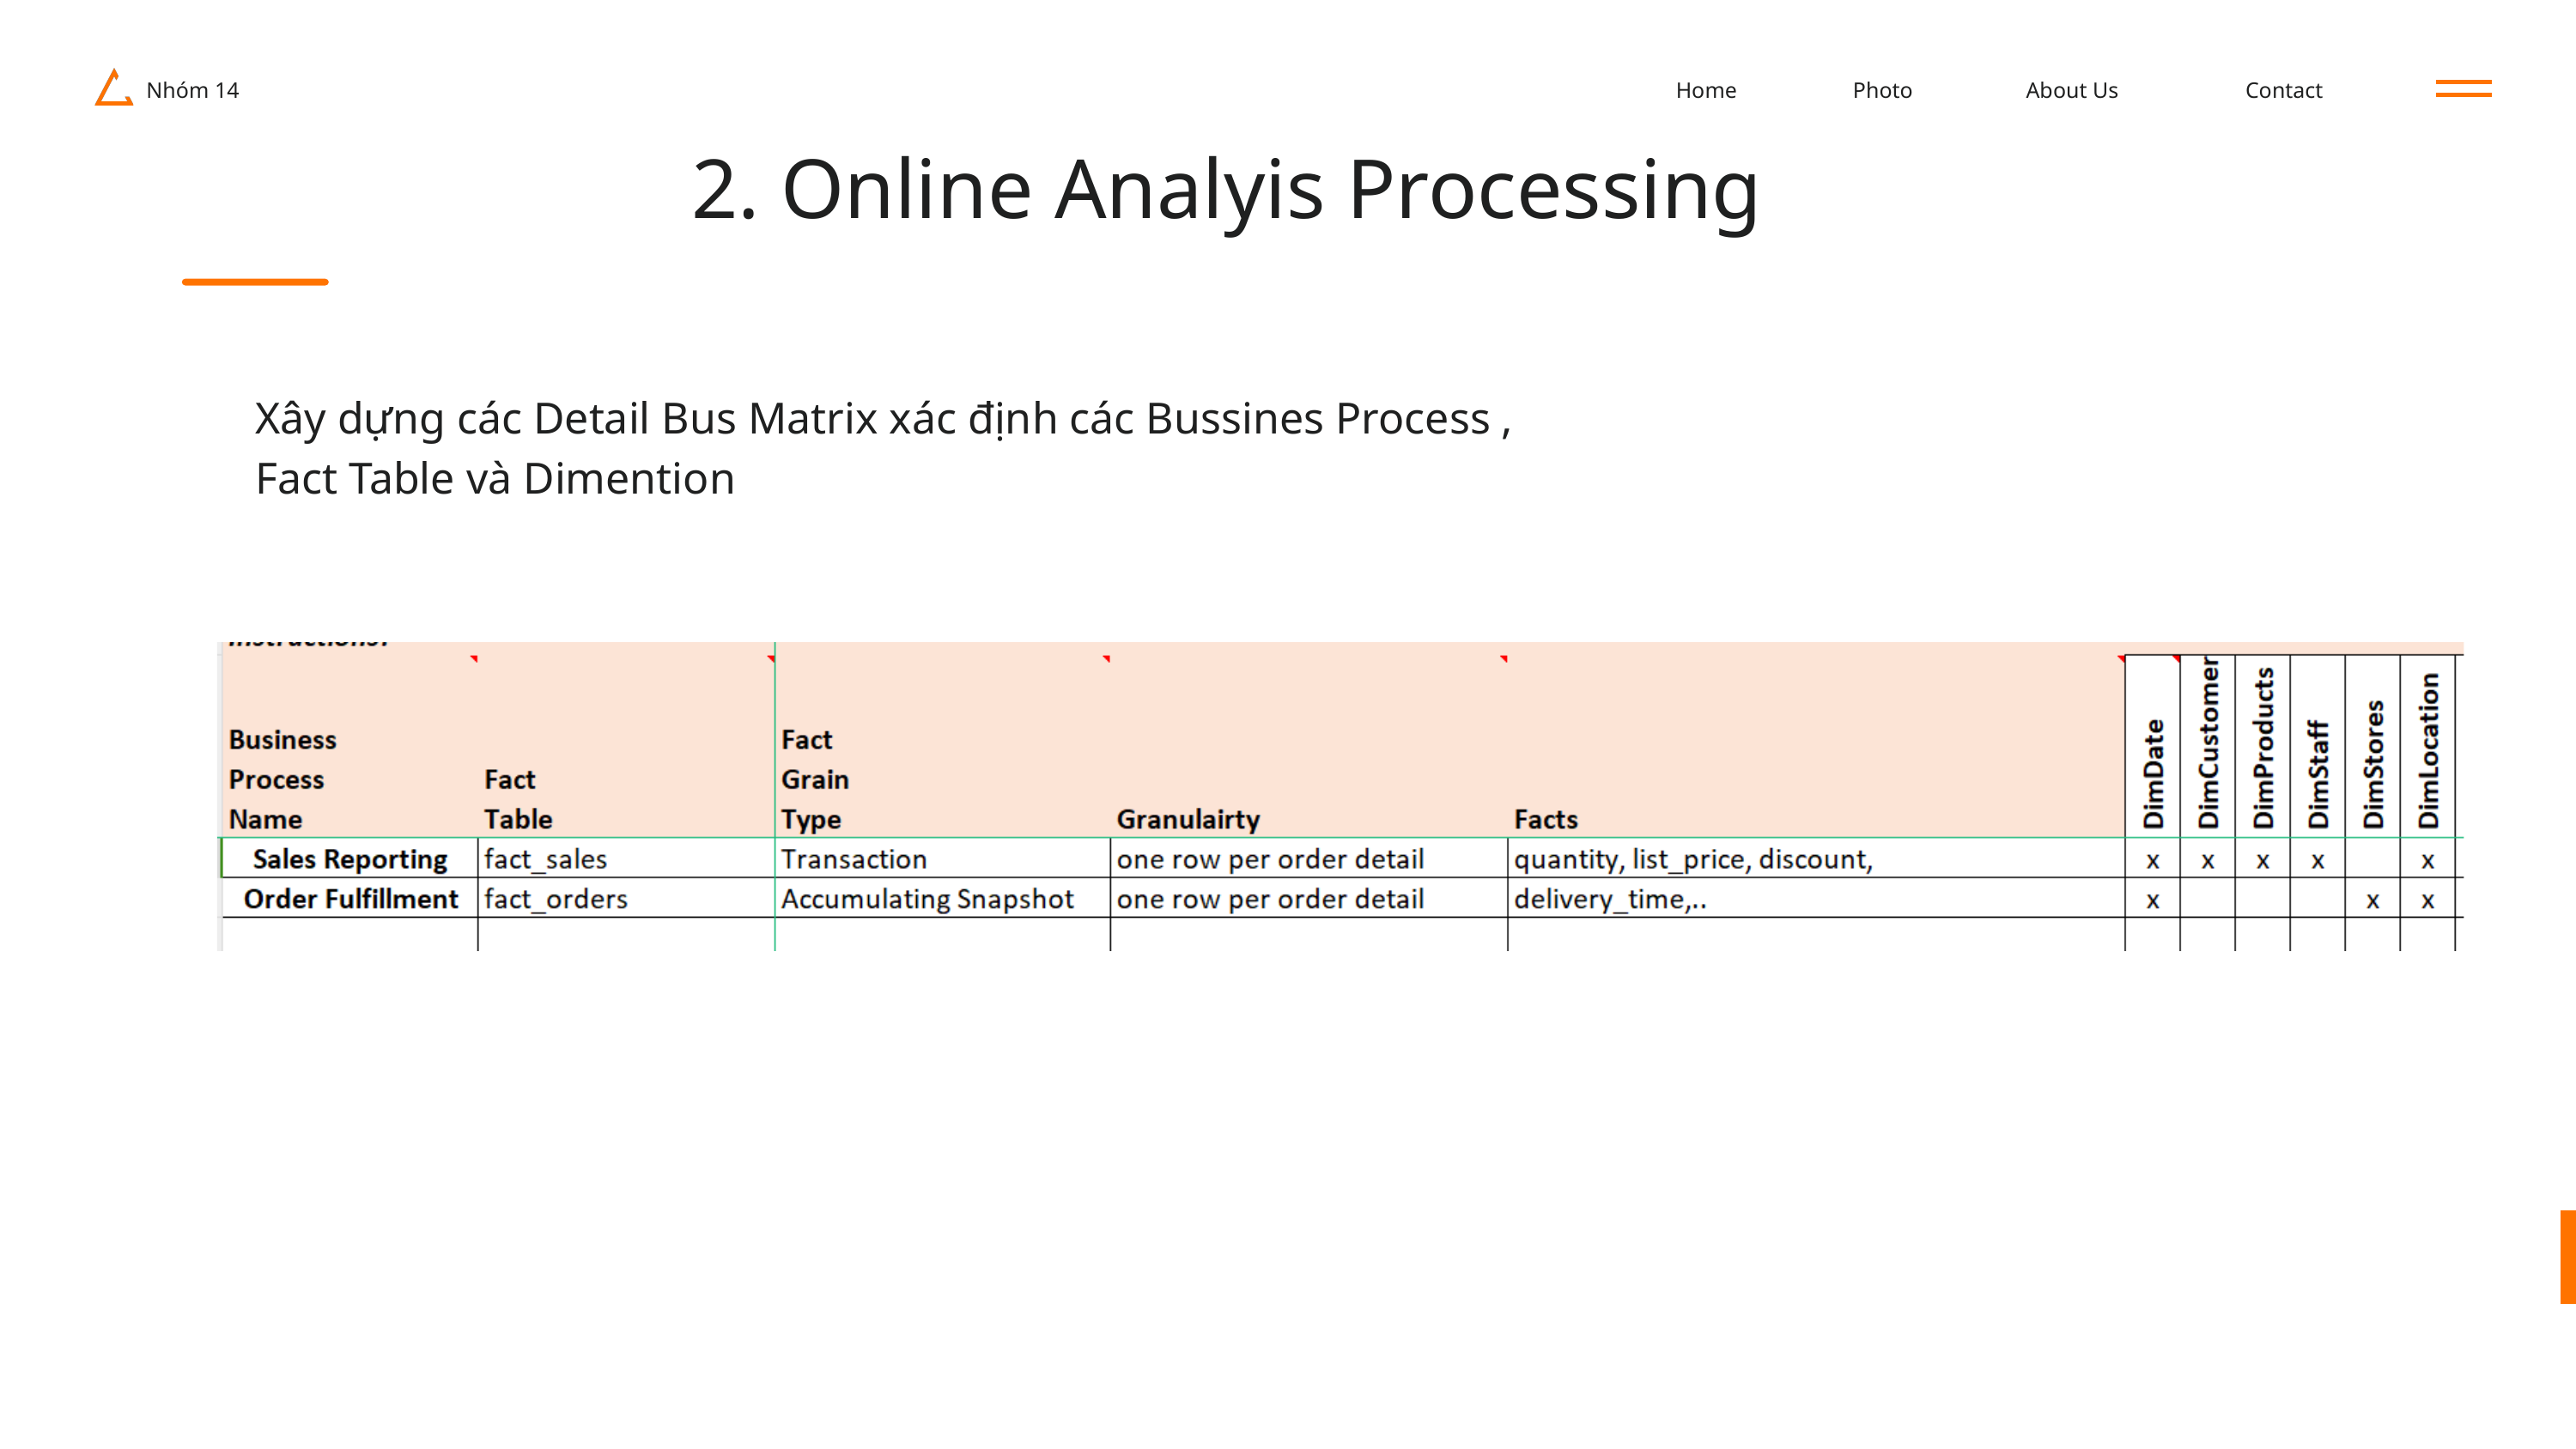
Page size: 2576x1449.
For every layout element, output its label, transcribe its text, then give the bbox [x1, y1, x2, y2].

text_box About Us [2026, 72, 2176, 103]
text_box Xây dựng các Detail Bus Matrix xác định các Bussines Process , Fact Table và Dimention [255, 382, 1533, 503]
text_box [2435, 79, 2493, 84]
text_box 2. Online Analyis Processing [691, 139, 1926, 235]
text_box Contact [2245, 72, 2384, 103]
text_box Photo [1852, 72, 1957, 103]
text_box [2435, 92, 2493, 97]
text_box [216, 642, 2464, 952]
text_box Home [1675, 72, 1790, 103]
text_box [181, 278, 330, 286]
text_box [2560, 1210, 2576, 1304]
text_box [94, 68, 134, 106]
text_box Nhóm 14 [146, 72, 365, 103]
